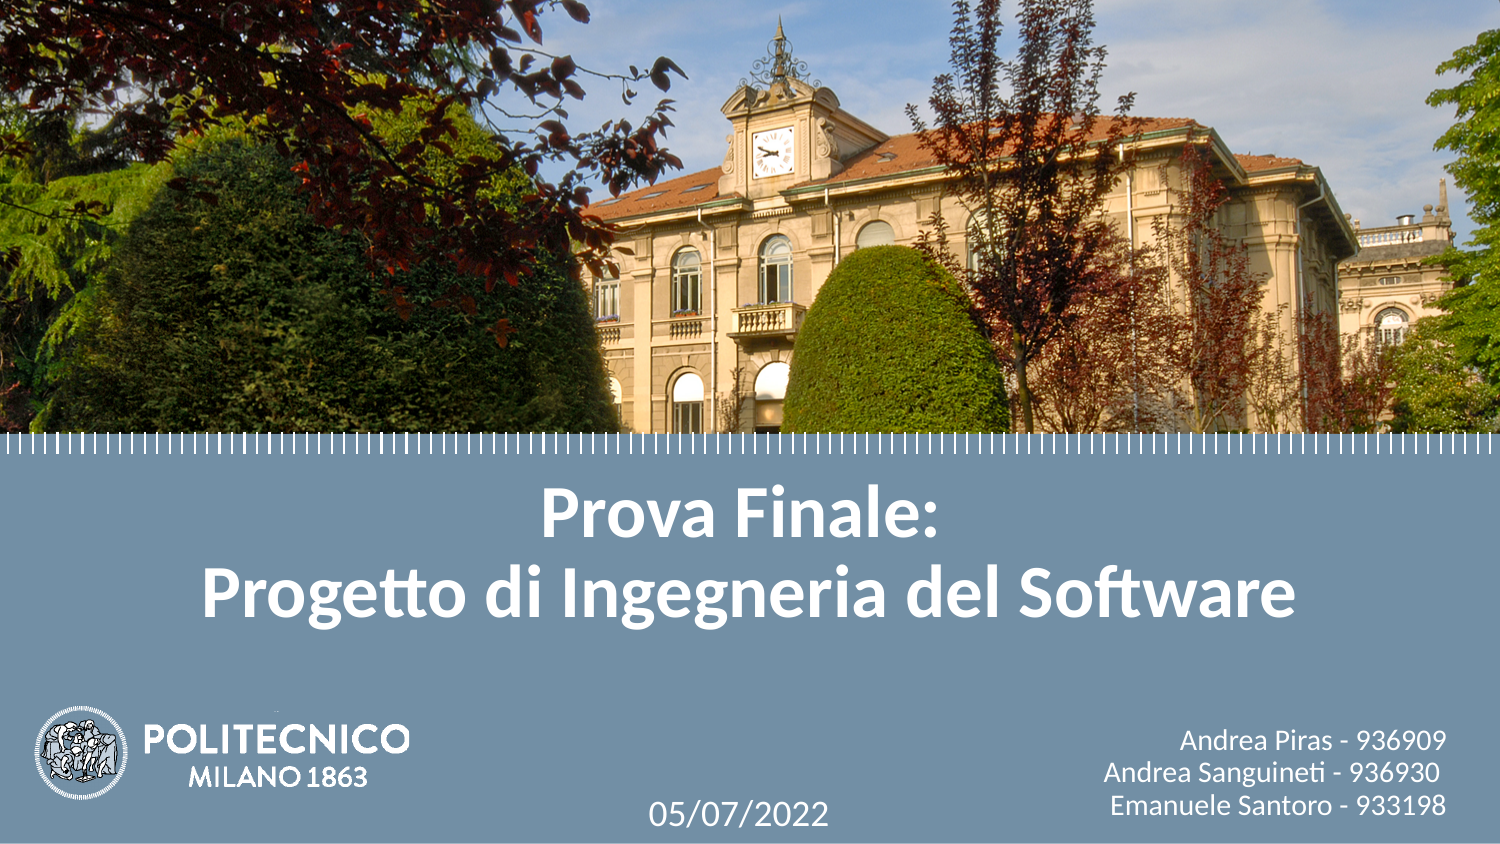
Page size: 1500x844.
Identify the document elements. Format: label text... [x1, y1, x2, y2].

text_box 05/07/2022 [633, 773, 1329, 844]
text_box [3, 273, 712, 340]
picture [0, 0, 1500, 433]
subtitle Andrea Piras - 936909 Andrea Sanguineti - 936930 Emanuele Santoro - 933198 [333, 669, 1459, 827]
picture [0, 706, 333, 807]
title Prova Finale: Progetto di Ingegneria del Software [17, 449, 1482, 640]
